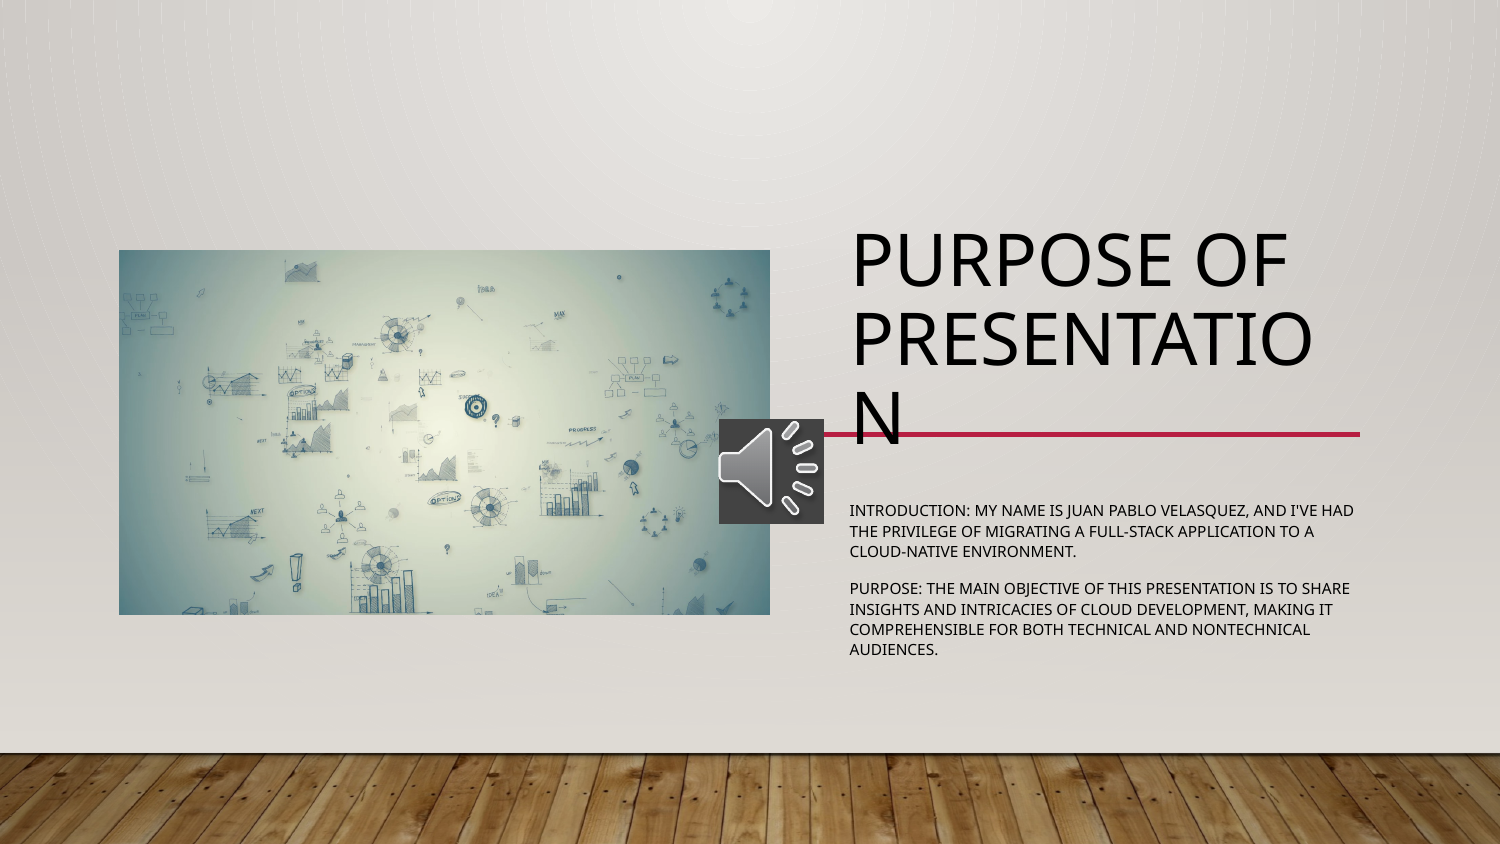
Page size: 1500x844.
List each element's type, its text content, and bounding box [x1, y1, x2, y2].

subtitle Introduction: My name is Juan Pablo Velasquez, and I've had the privilege of migrating a full-stack application to a cloud-native environment. Purpose: The main objective of this presentation is to share insights and intricacies of cloud development, making it comprehensible for both technical and nontechnical audiences. [834, 484, 1382, 696]
title Purpose of Presentation [835, 148, 1381, 460]
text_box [118, 249, 771, 616]
picture [717, 417, 825, 526]
picture [0, 753, 1500, 844]
